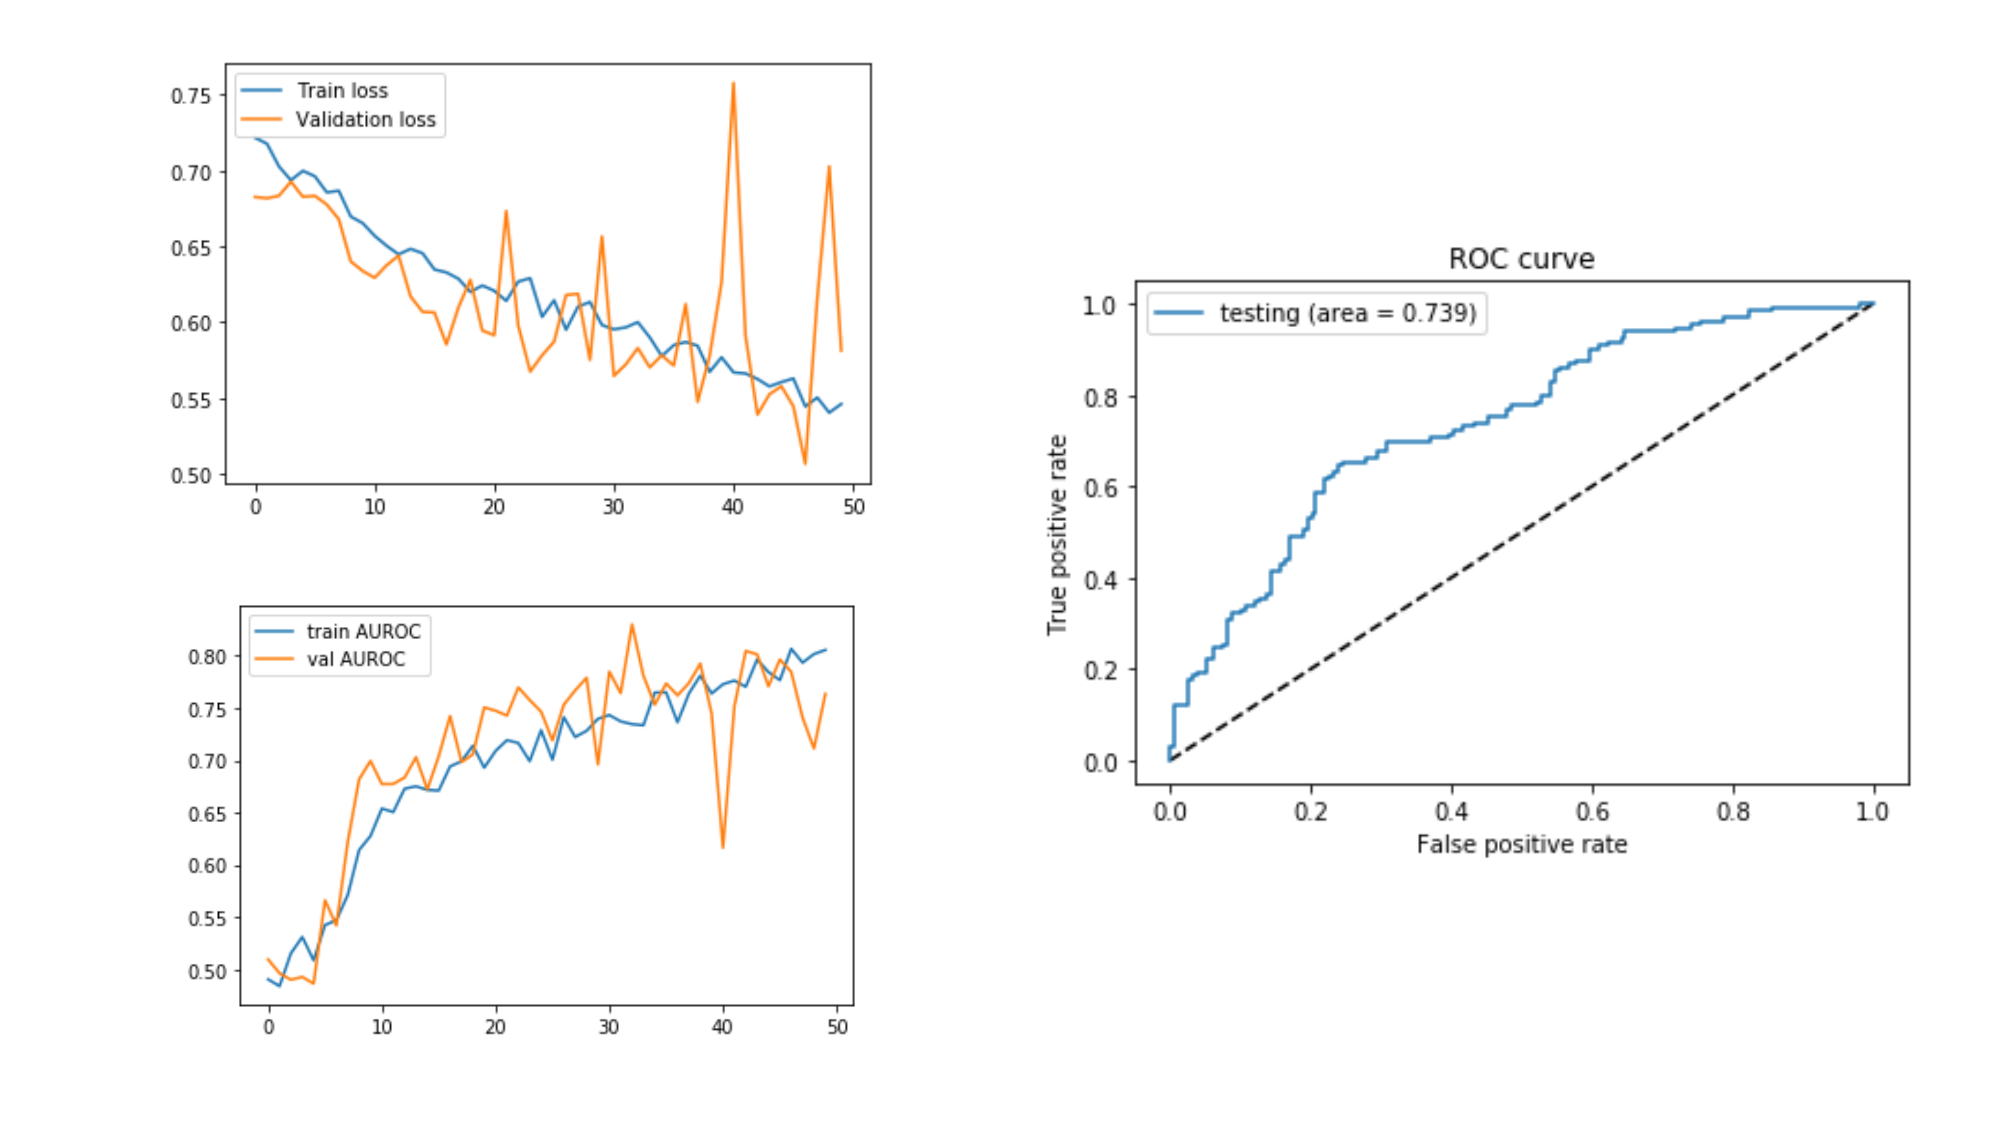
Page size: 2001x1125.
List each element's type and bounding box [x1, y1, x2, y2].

picture [156, 52, 884, 530]
picture [1034, 230, 1925, 872]
picture [174, 595, 866, 1049]
